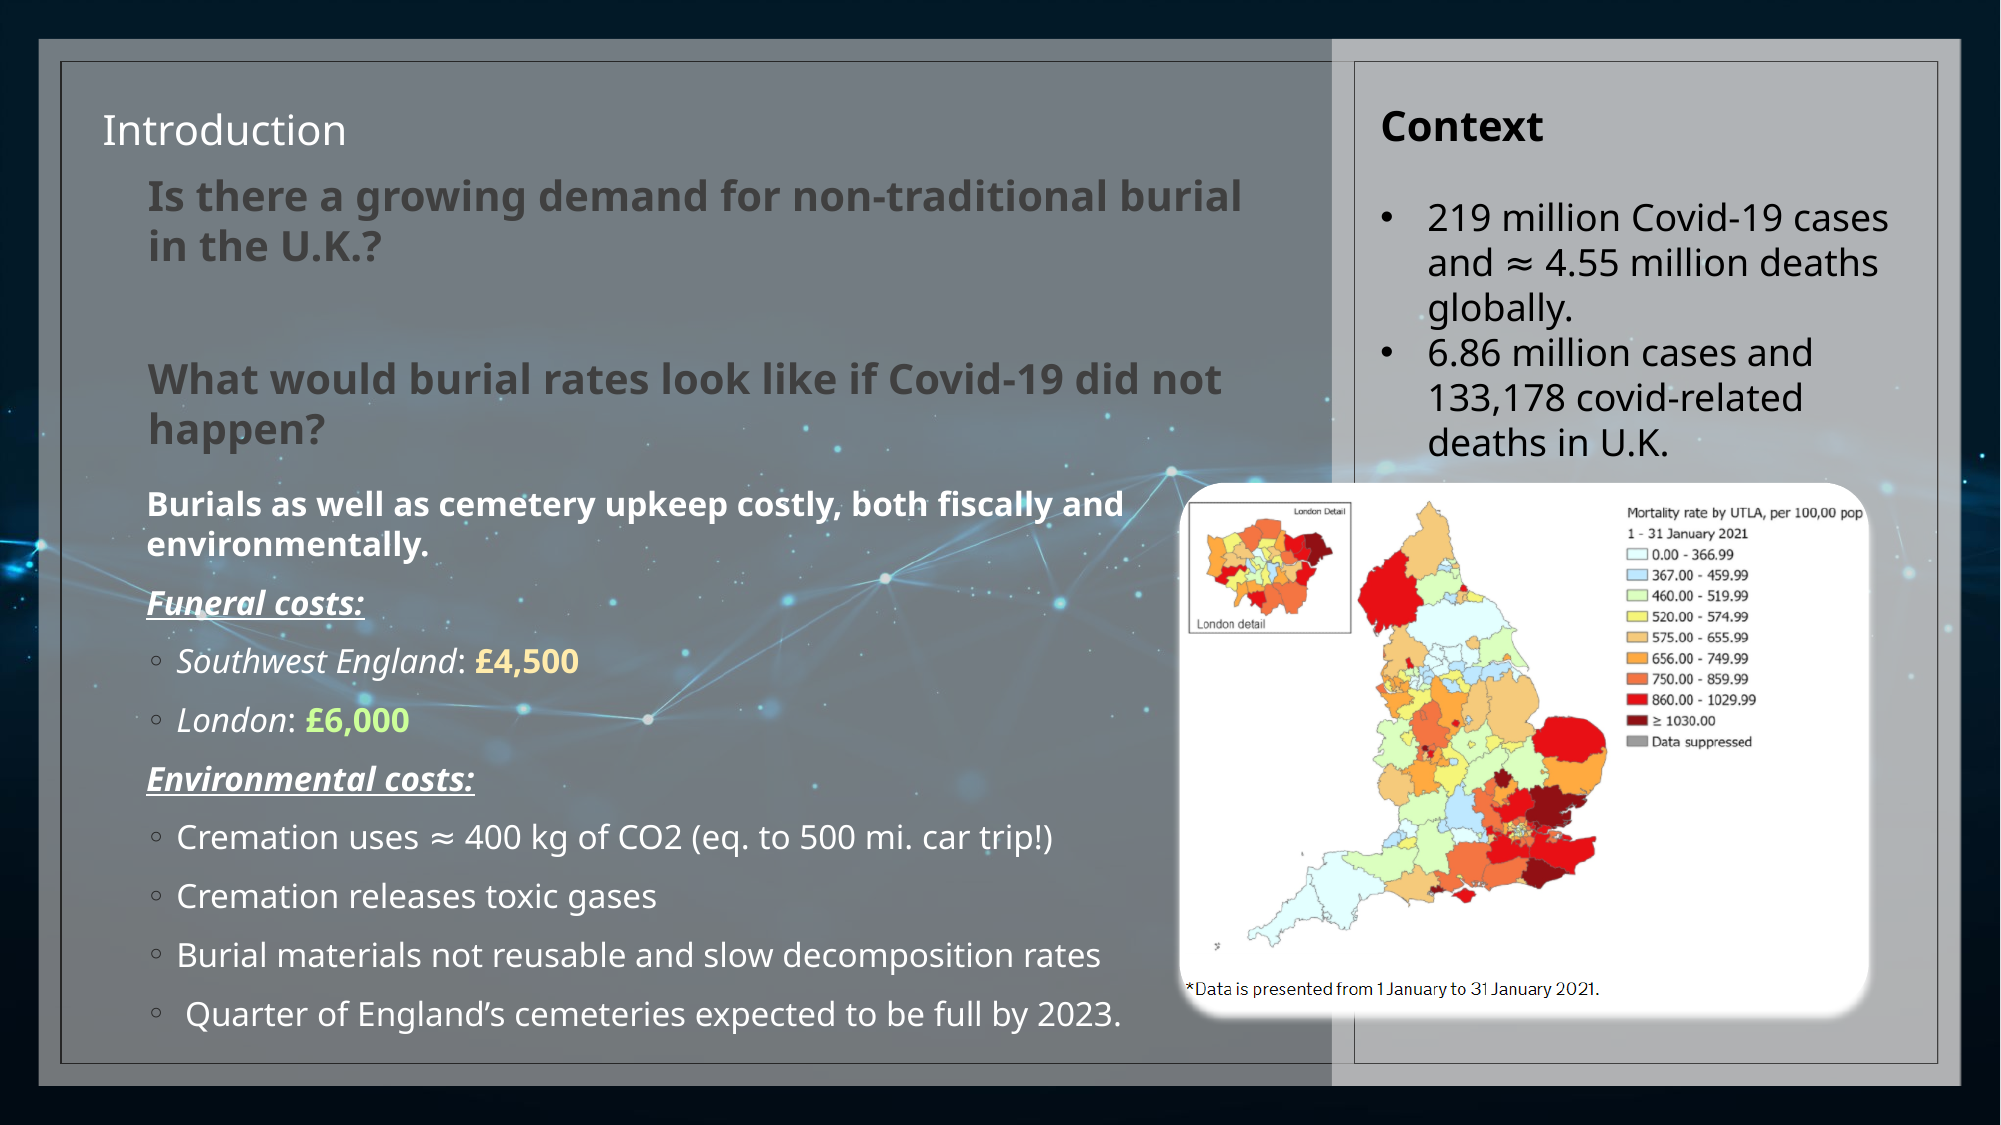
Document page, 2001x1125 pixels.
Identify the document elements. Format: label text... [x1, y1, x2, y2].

text_box Context 219 million Covid-19 cases and ≈ 4.55 million deaths globally. 6.86 million cases and 133,178 covid-related deaths in U.K. [1365, 91, 1930, 472]
picture [1179, 482, 1869, 1009]
picture [34, 542, 38, 554]
title Introduction [87, 0, 607, 162]
picture [0, 0, 2001, 1125]
list Burials as well as cemetery upkeep costly, both fiscally and environmentally. Funeral costs: Southwest England: £4,500 London: £6,000 Environmental costs: Cremation uses ≈ 400 kg of CO2 (eq. to 500 mi. car trip!) Cremation releases toxic gases Burial materials not reusable and slow decomposition rates Quarter of England’s cemeteries expected to be full by 2023. [131, 475, 1207, 1098]
picture [0, 0, 87, 574]
list Is there a growing demand for non-traditional burial in the U.K.? What would burial rates look like if Covid-19 did not happen? [132, 161, 1283, 479]
